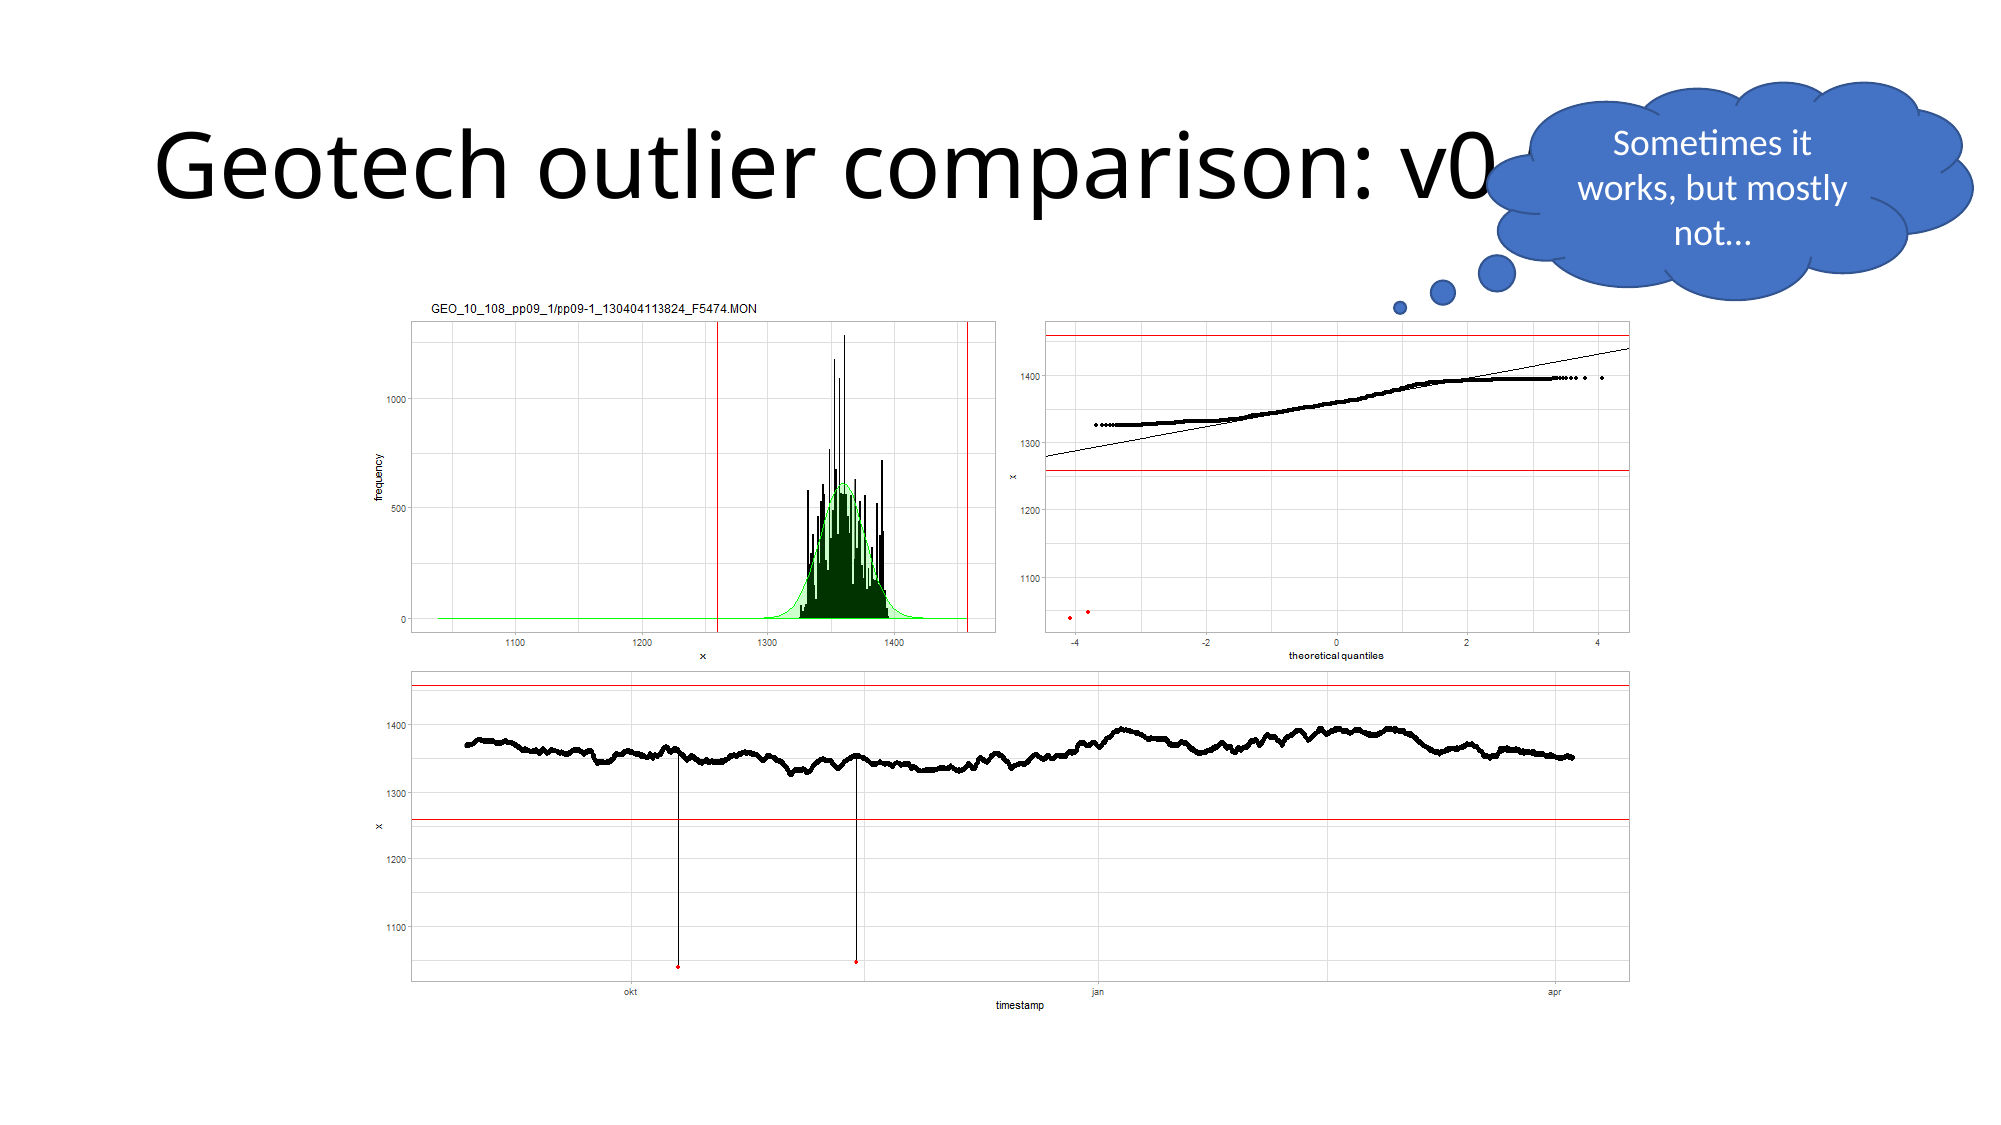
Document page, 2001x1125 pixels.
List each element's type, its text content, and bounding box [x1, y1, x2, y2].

text_box Sometimes it works, but mostly not… [1485, 81, 1974, 302]
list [367, 299, 1633, 1014]
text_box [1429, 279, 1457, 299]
title Geotech outlier comparison: v0.01 [137, 59, 1863, 278]
text_box Sometimes it works, but mostly not… [1477, 254, 1517, 293]
